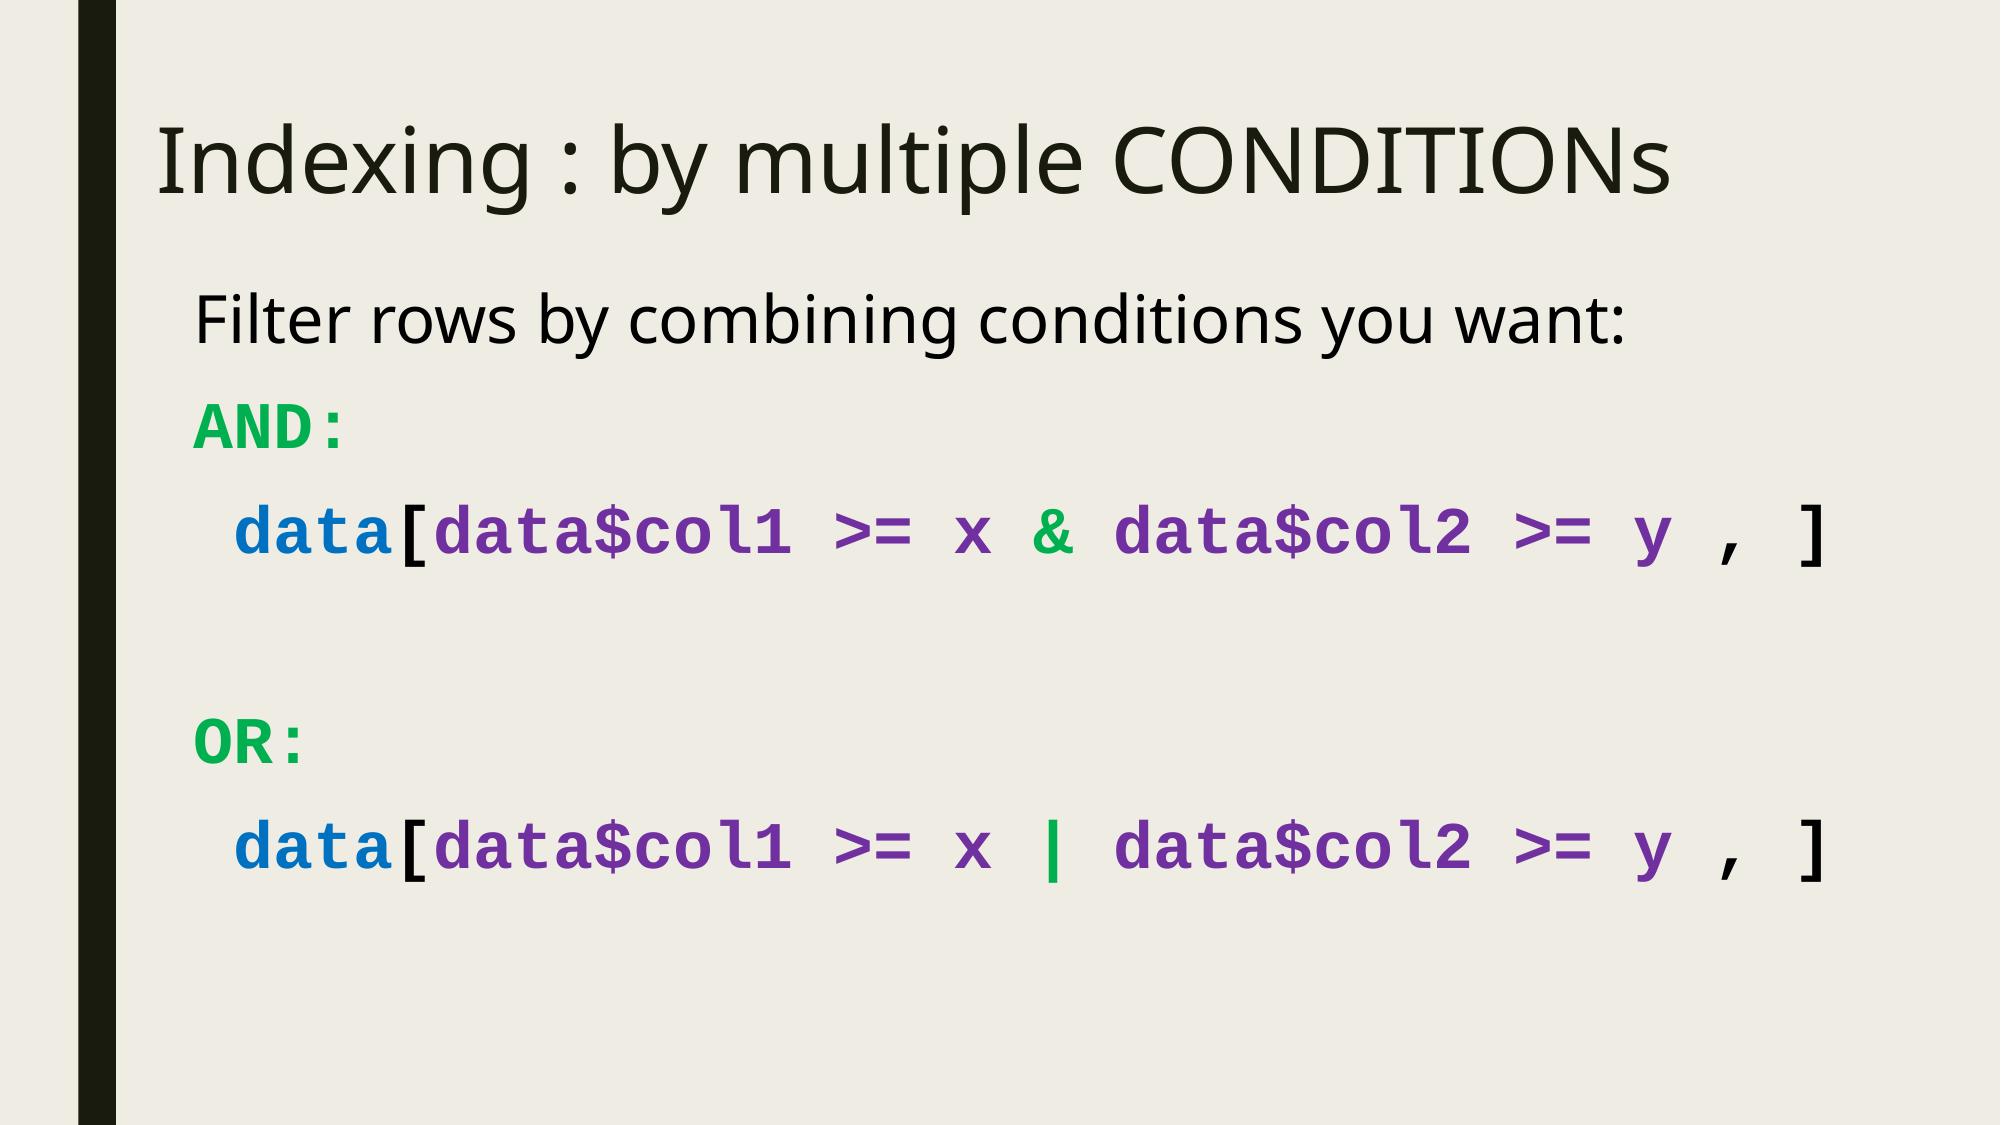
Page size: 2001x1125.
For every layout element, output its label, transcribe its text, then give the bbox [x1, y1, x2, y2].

text_box Indexing : by multiple CONDITIONs [136, 95, 1848, 301]
text_box Filter rows by combining conditions you want: AND: data[data$col1 >= x & data$col2 >= y , ] OR: data[data$col1 >= x | data$col2 >= y , ] [173, 257, 2000, 1030]
